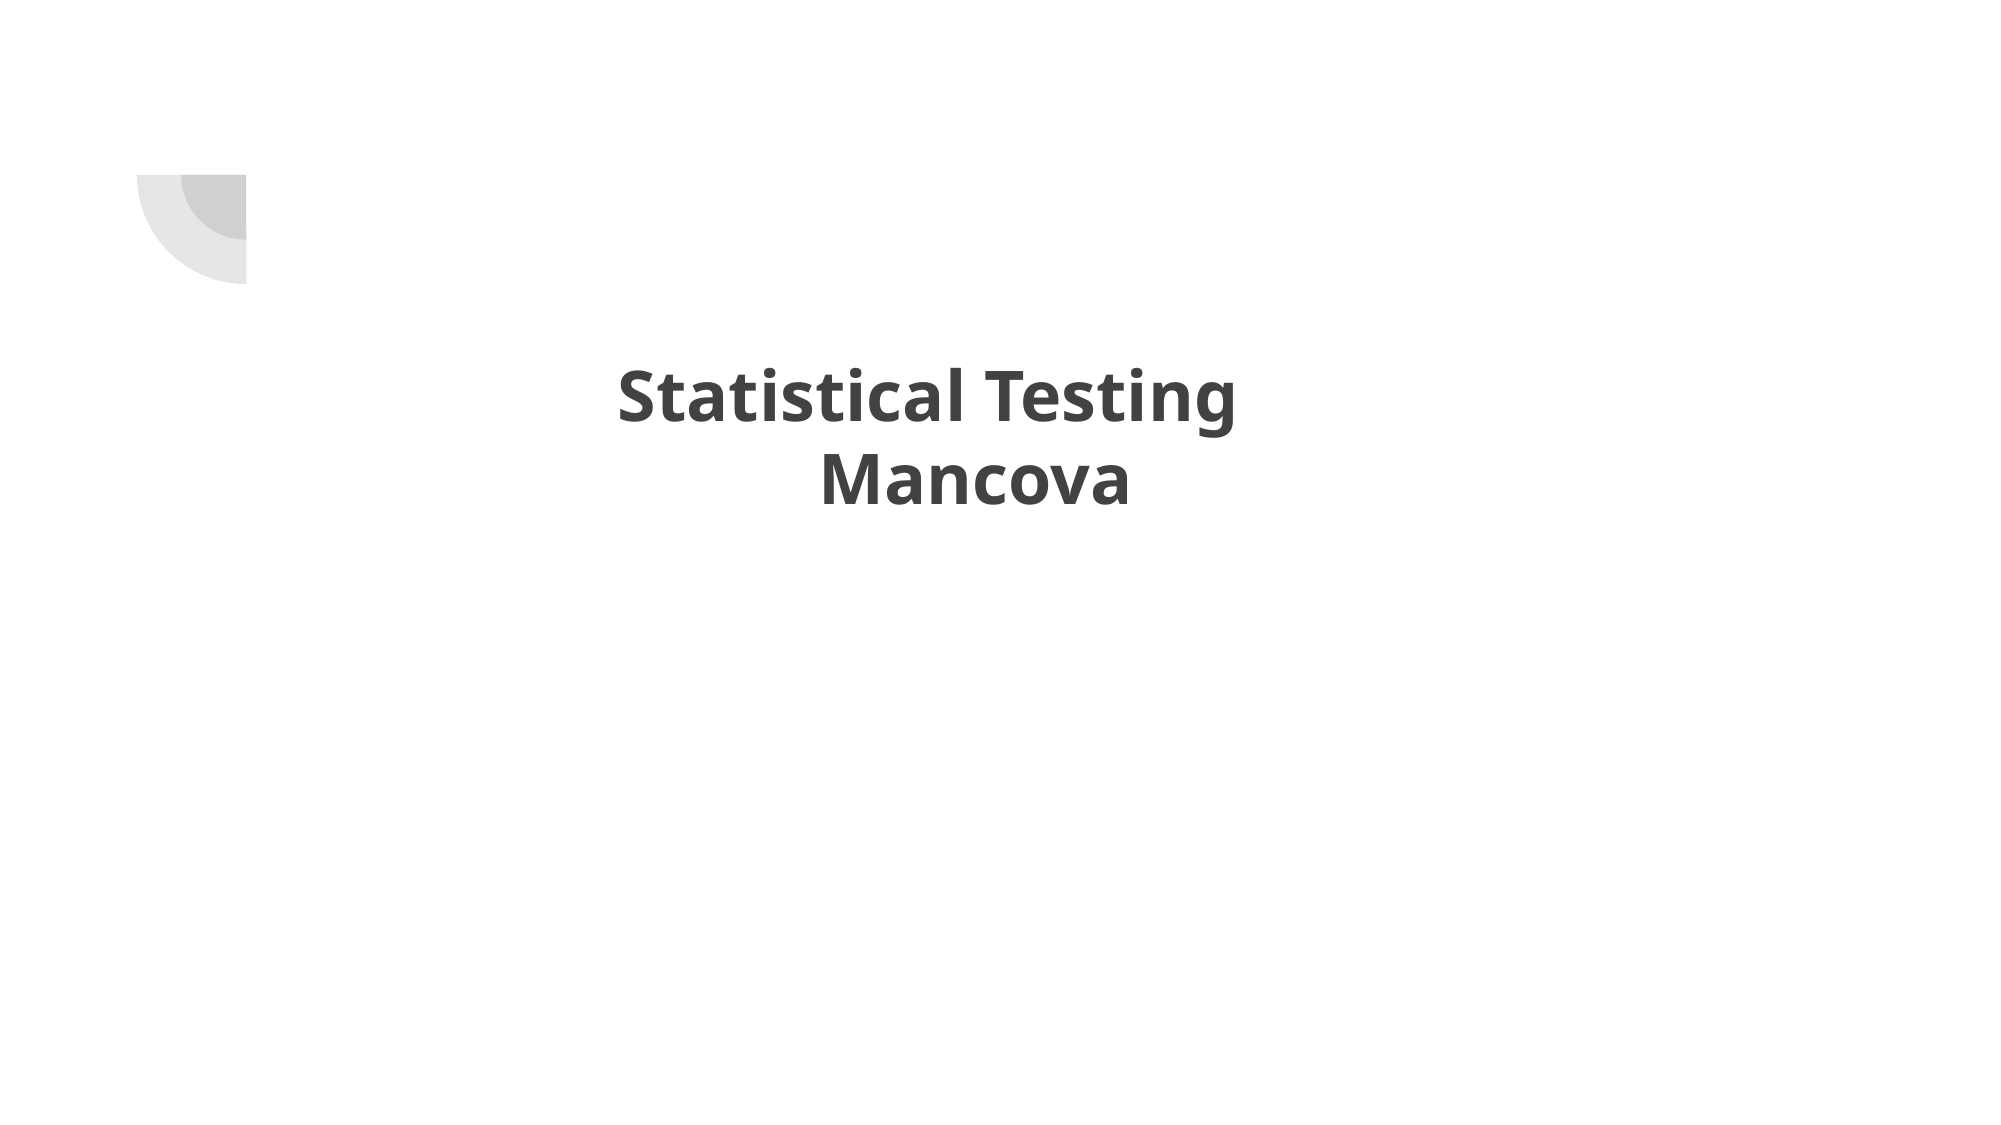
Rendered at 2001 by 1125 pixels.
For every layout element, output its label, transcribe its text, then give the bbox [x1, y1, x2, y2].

title Statistical Testing Mancova [597, 330, 1259, 550]
